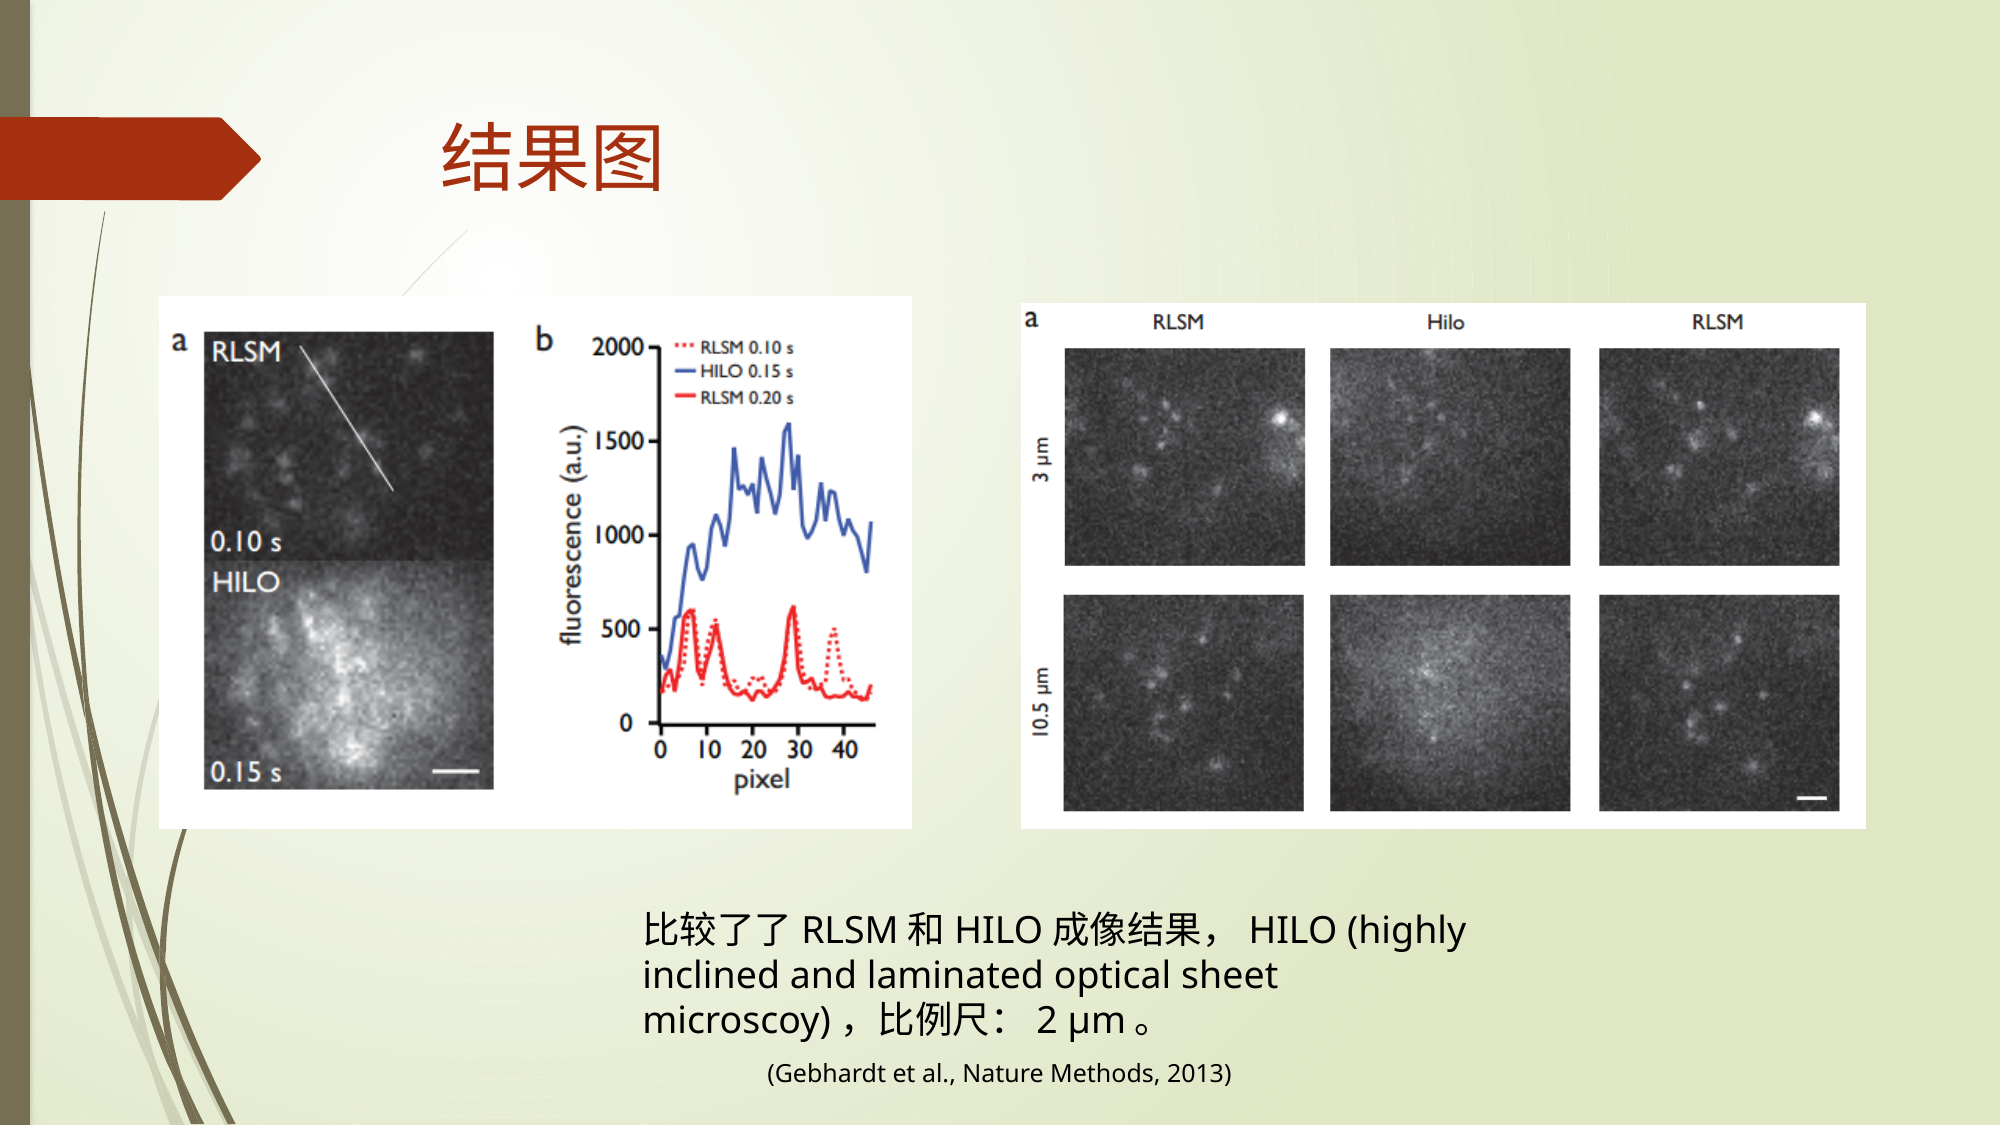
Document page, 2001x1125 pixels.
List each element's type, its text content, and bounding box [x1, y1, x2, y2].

text_box 比较了了RLSM和HILO成像结果，HILO (highly inclined and laminated optical sheet microscoy)，比例尺：2 μm。 [627, 898, 1491, 1049]
text_box (Gebhardt et al., Nature Methods, 2013) [752, 1050, 1248, 1095]
picture [159, 296, 912, 829]
title 结果图 [425, 102, 1888, 227]
picture [1021, 302, 1866, 829]
